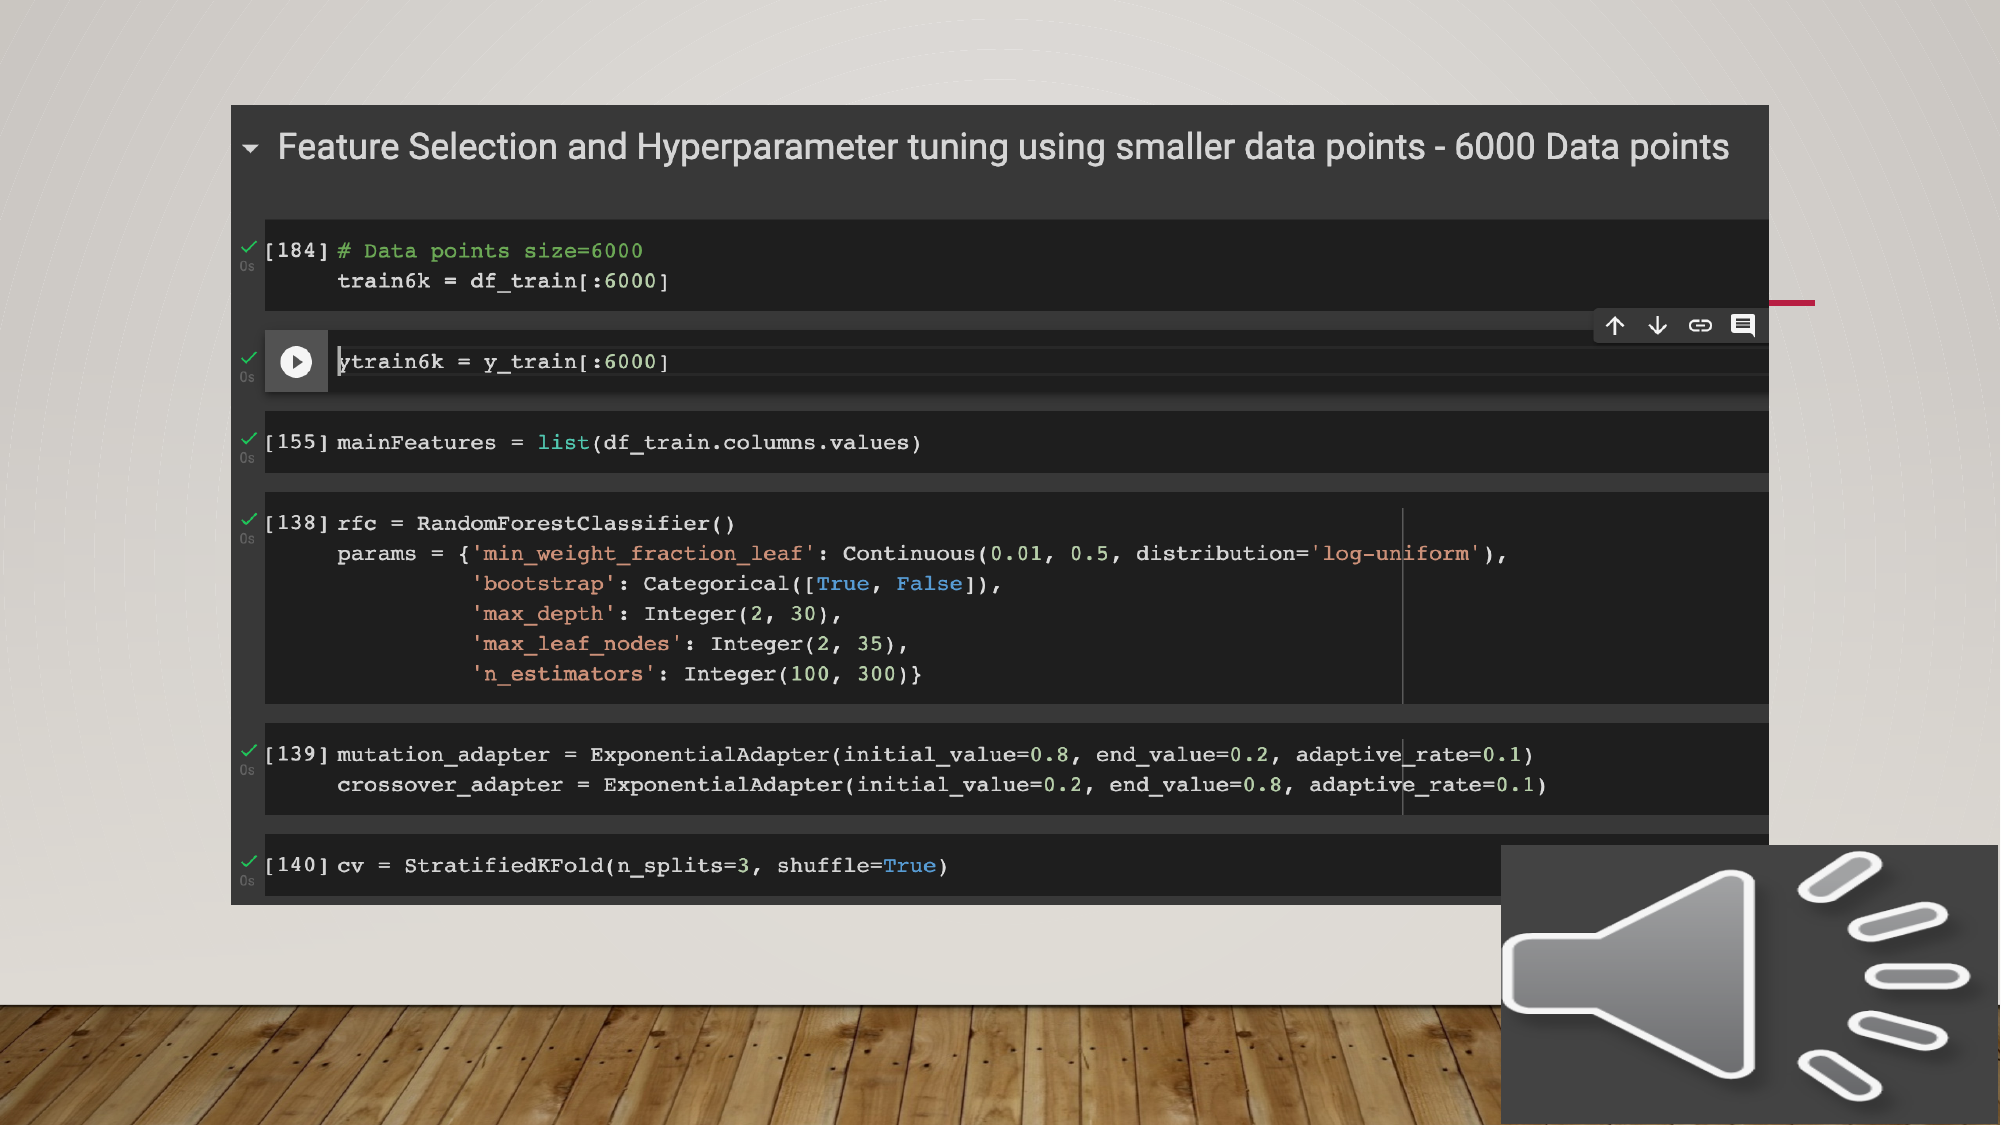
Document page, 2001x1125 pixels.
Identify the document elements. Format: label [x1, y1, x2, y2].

list [230, 105, 1769, 906]
picture [0, 843, 2000, 1125]
